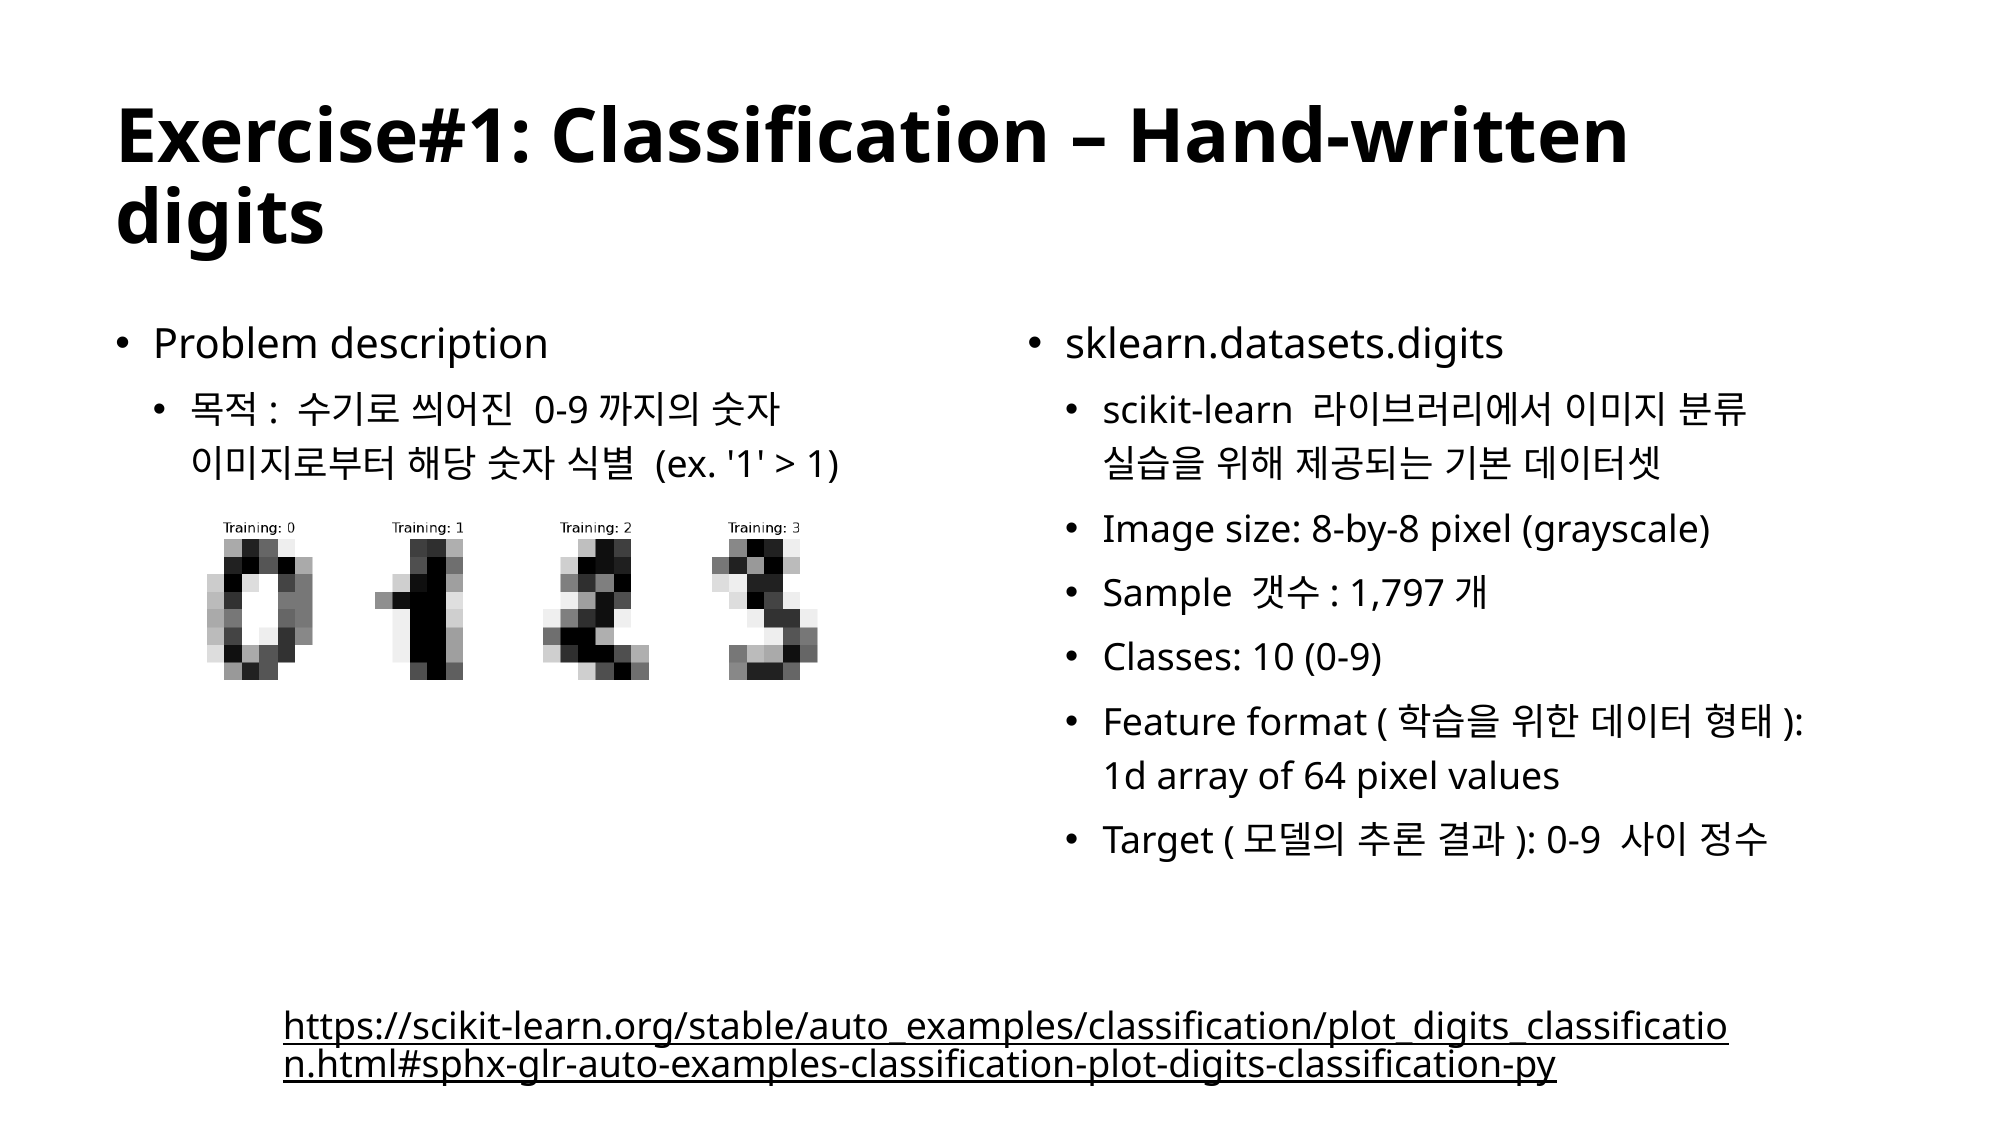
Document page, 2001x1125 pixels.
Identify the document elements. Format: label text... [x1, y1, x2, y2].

list Problem description 목적: 수기로 씌어진 0-9까지의 숫자 이미지로부터 해당 숫자 식별 (ex. '1' > 1) [100, 299, 951, 1014]
picture [85, 482, 917, 733]
title Exercise#1: Classification – Hand-written digits [100, 90, 1863, 276]
text_box https://scikit-learn.org/stable/auto_examples/classification/plot_digits_classification.html#sphx-glr-auto-examples-classification-plot-digits-classification-py [268, 994, 1757, 1106]
list sklearn.datasets.digits scikit-learn 라이브러리에서 이미지 분류 실습을 위해 제공되는 기본 데이터셋 Image size: 8-by-8 pixel (grayscale) Sample 갯수: 1,797개 Classes: 10 (0-9) Feature format (학습을 위한 데이터 형태): 1d array of 64 pixel values Target (모델의 추론 결과): 0-9 사이 정수 [1012, 299, 1863, 1014]
